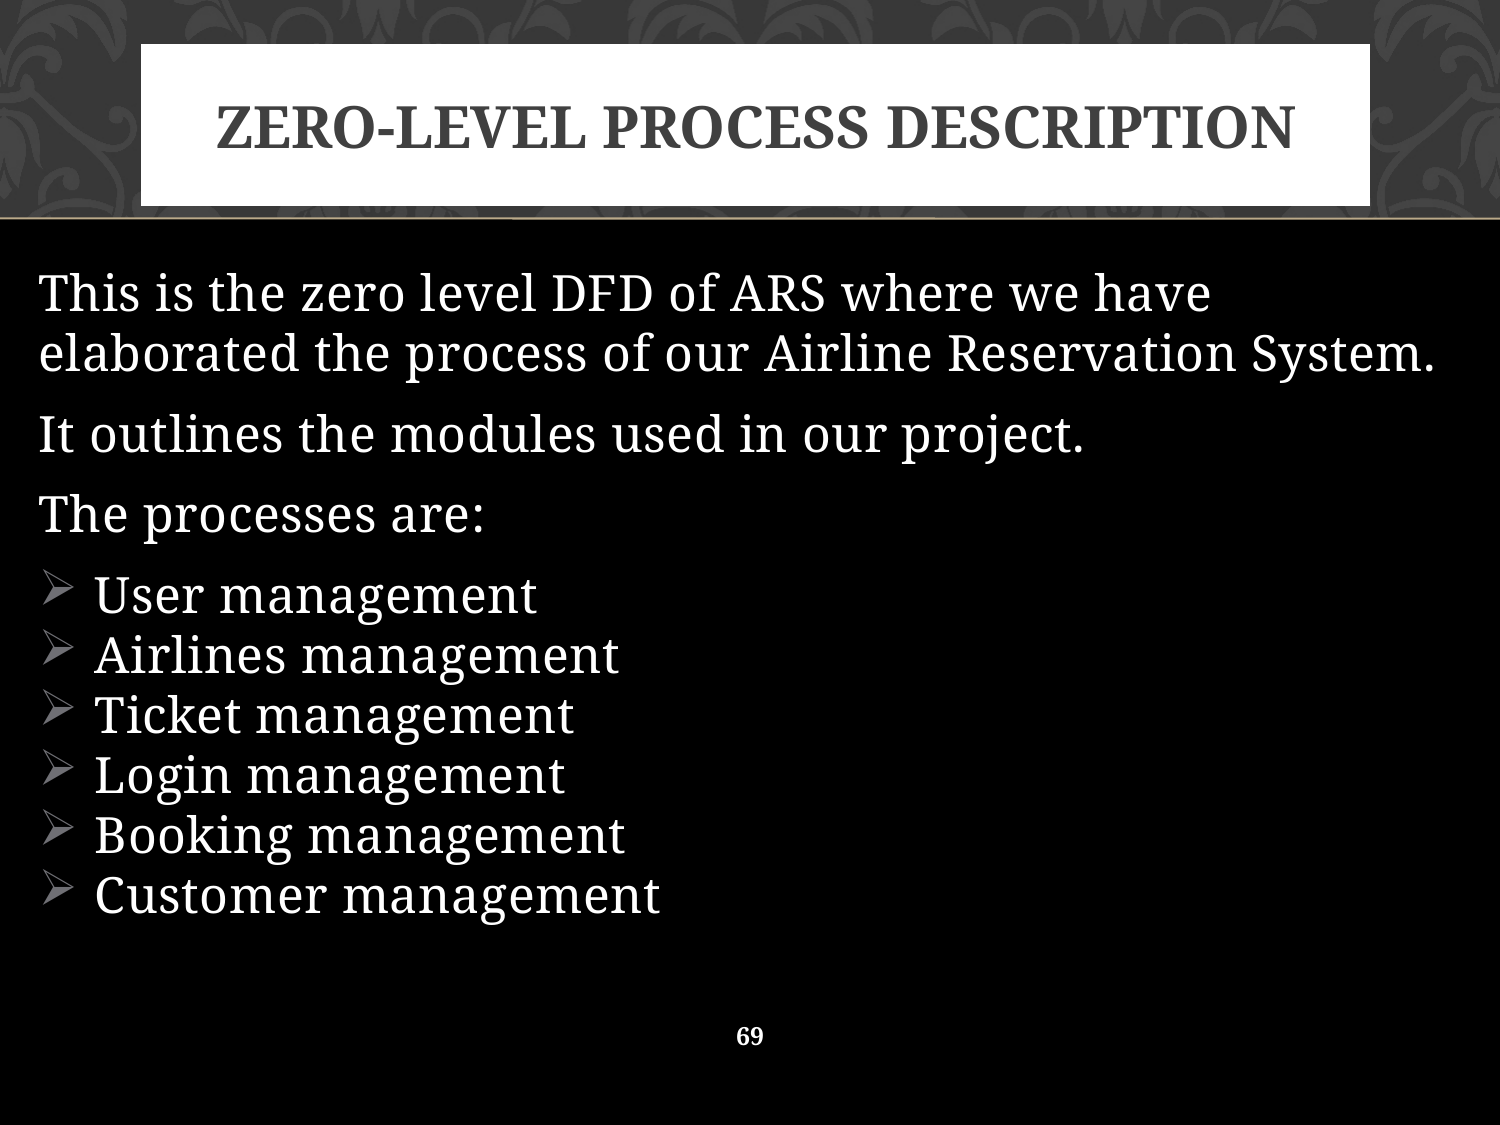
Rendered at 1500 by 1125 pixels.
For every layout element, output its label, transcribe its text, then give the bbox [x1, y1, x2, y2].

slide_number 69 [662, 1012, 838, 1063]
title ZERO-LEVEL PROCESS DESCRIPTION [141, 44, 1370, 206]
list This is the zero level DFD of ARS where we have elaborated the process of our Airline Reservation System. It outlines the modules used in our project. The processes are: User management Airlines management Ticket management Login management Booking management Customer management [23, 253, 1477, 1074]
